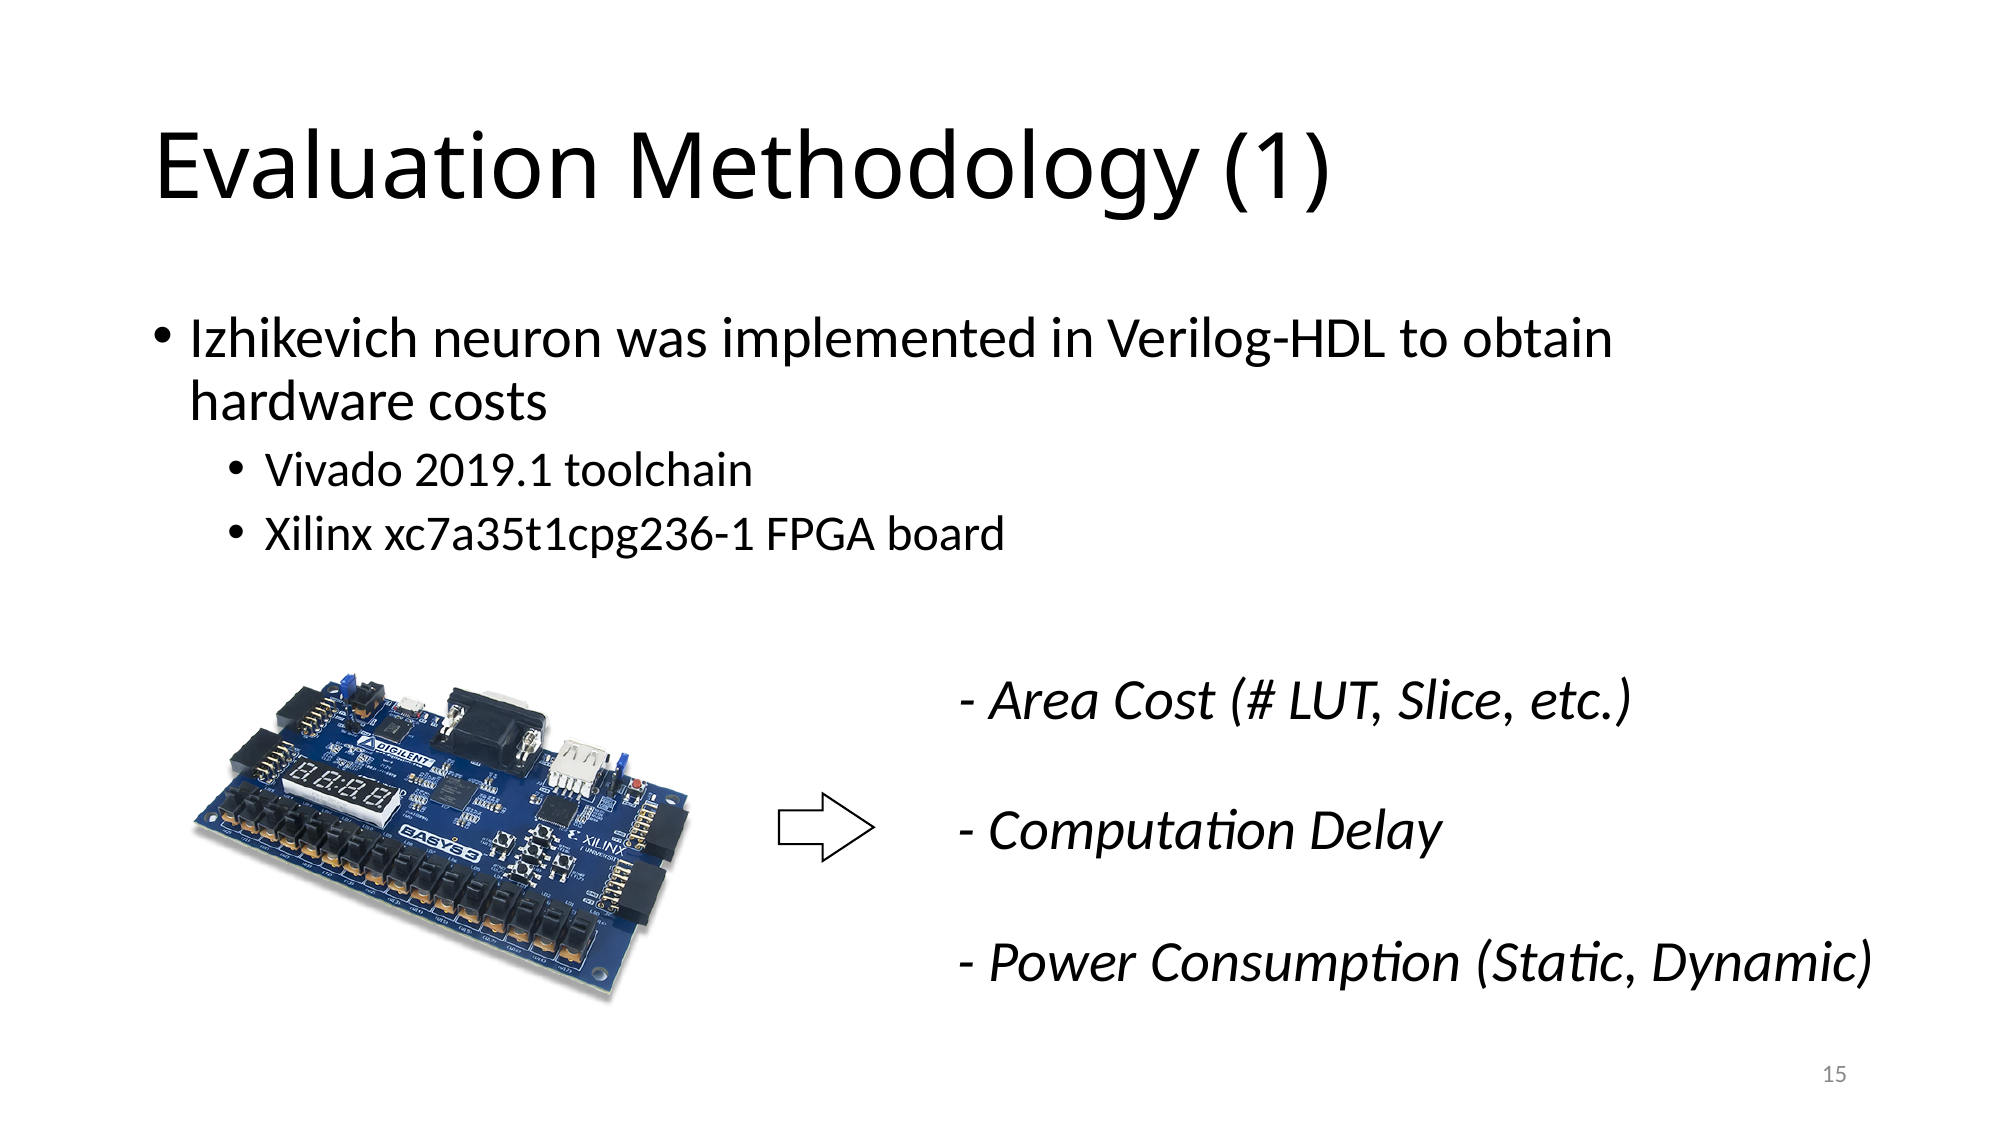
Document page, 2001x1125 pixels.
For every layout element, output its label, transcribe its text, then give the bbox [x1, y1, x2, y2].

text_box - Computation Delay [943, 784, 1588, 870]
text_box [777, 791, 876, 863]
text_box - Power Consumption (Static, Dynamic) [943, 915, 1910, 1000]
text_box - Area Cost (# LUT, Slice, etc.) [943, 653, 1696, 739]
title Evaluation Methodology (1) [137, 59, 1863, 278]
list Izhikevich neuron was implemented in Verilog-HDL to obtain hardware costs Vivado 2019.1 toolchain Xilinx xc7a35t1cpg236-1 FPGA board [137, 299, 1863, 1014]
picture [171, 650, 710, 1036]
slide_number 15 [1412, 1042, 1863, 1103]
